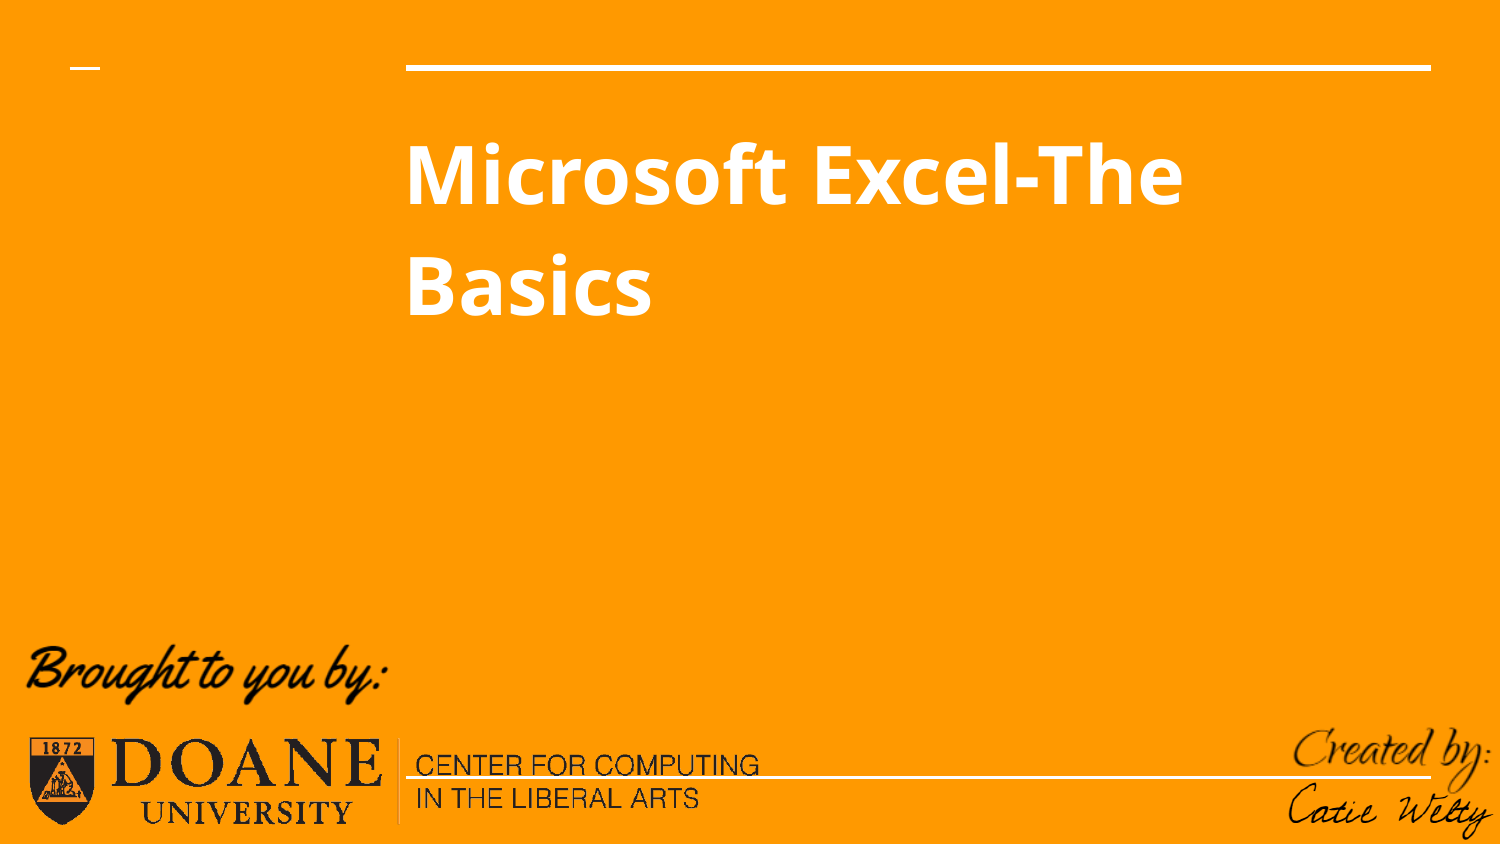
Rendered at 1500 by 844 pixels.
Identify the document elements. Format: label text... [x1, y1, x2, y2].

picture [1171, 708, 1500, 844]
picture [0, 579, 1159, 844]
title Microsoft Excel-The Basics [389, 103, 1428, 357]
